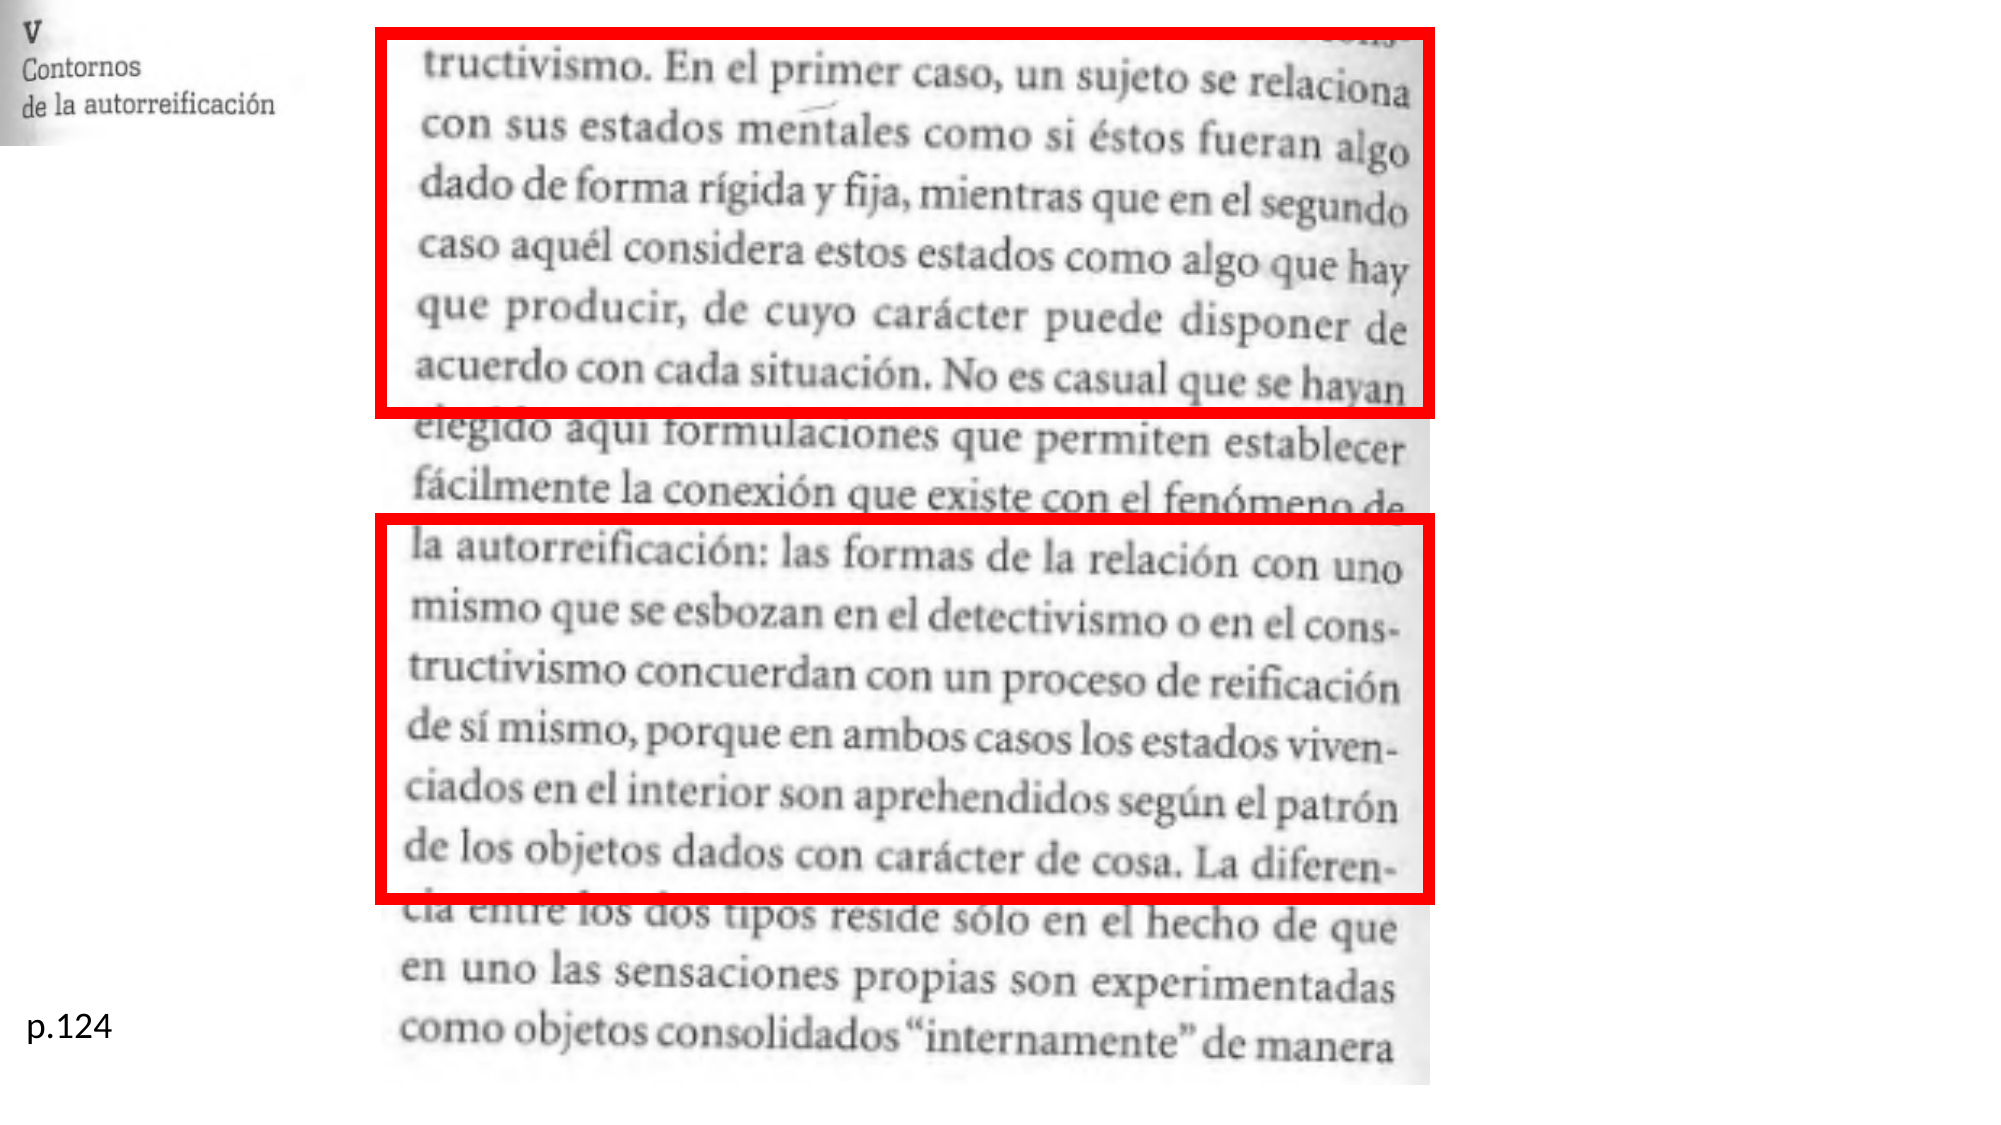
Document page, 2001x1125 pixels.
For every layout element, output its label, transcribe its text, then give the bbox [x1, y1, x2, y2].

picture [380, 33, 1430, 1085]
text_box p.124 [11, 993, 179, 1054]
picture [0, 0, 306, 146]
